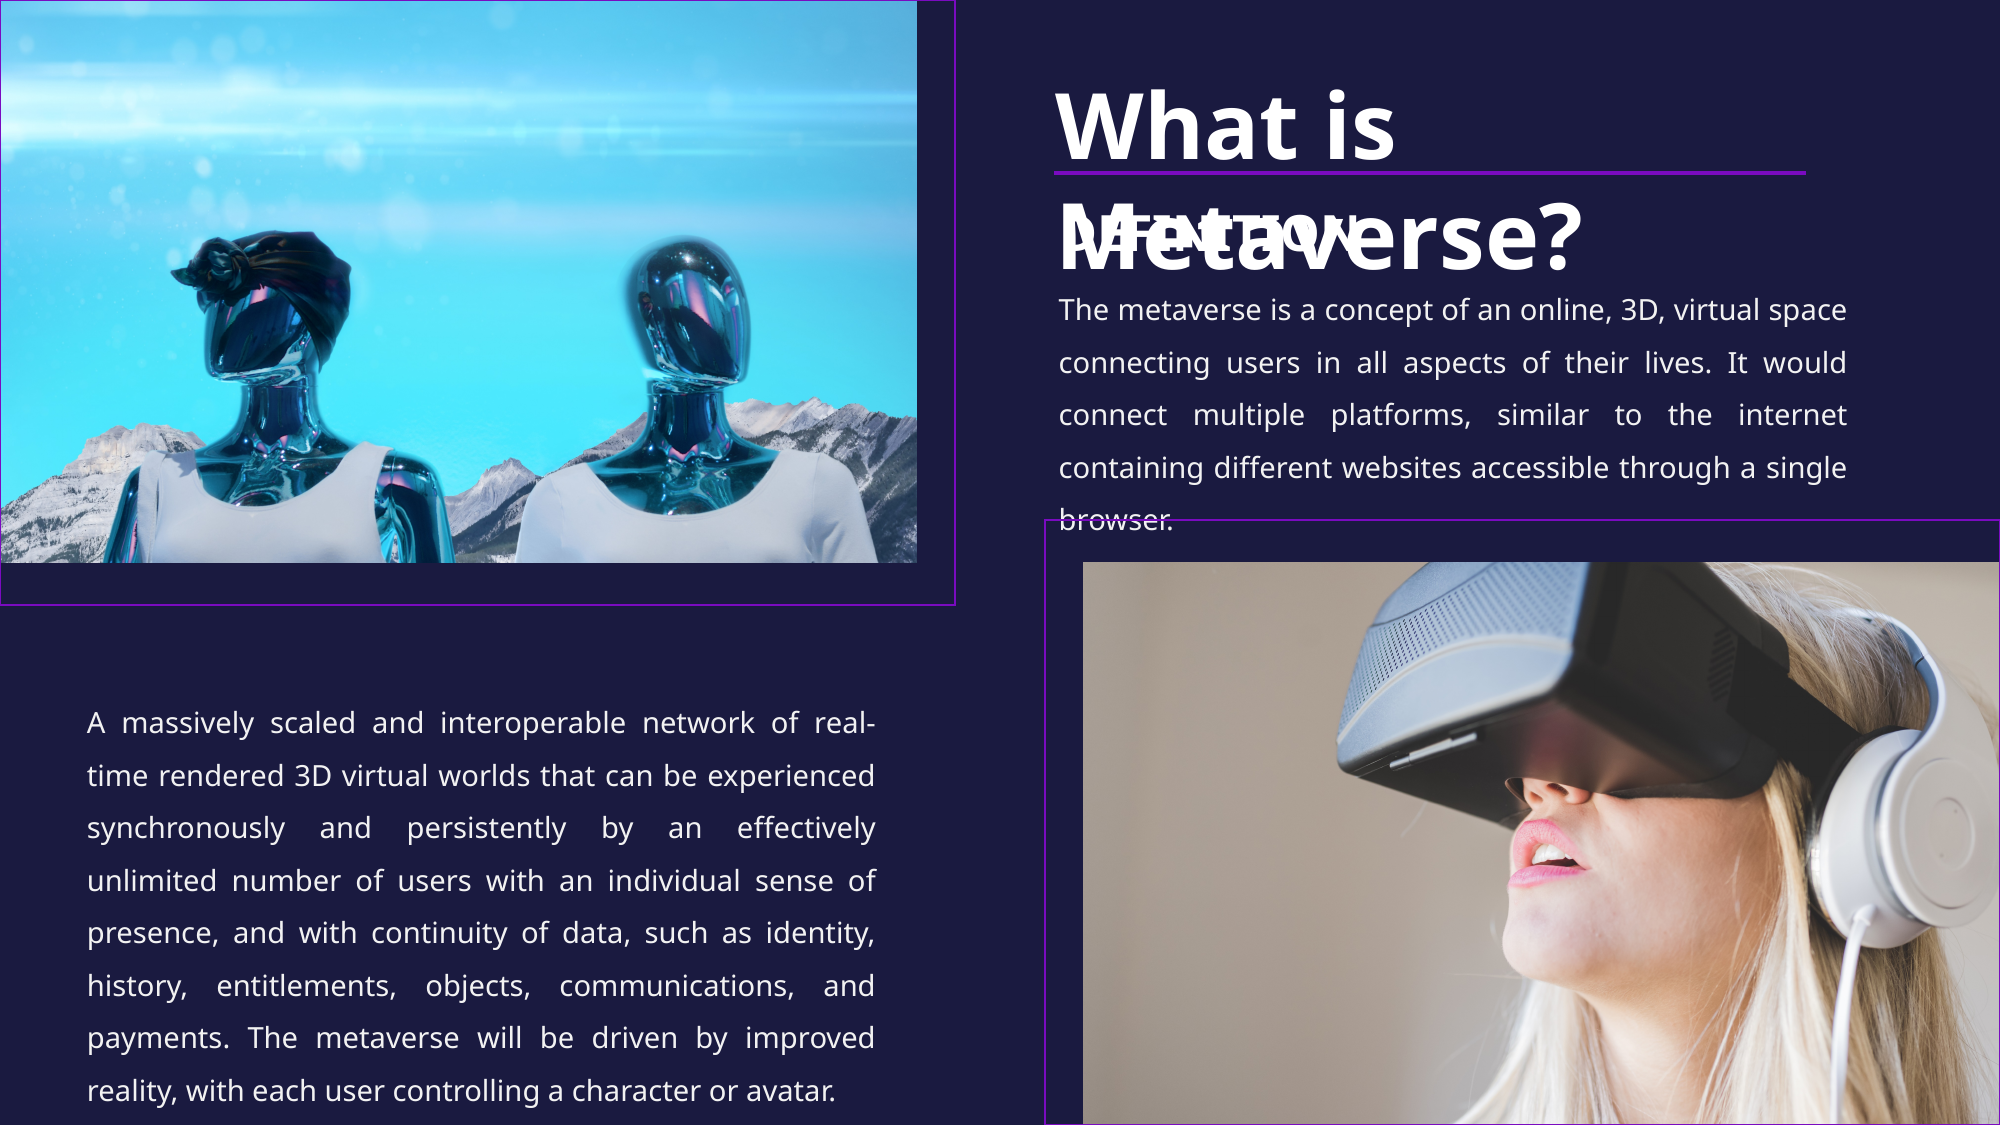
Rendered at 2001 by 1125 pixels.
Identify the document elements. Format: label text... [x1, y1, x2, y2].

text_box What is Metaverse? [1040, 60, 1860, 295]
text_box A massively scaled and interoperable network of real-time rendered 3D virtual worlds that can be experienced synchronously and persistently by an effectively unlimited number of users with an individual sense of presence, and with continuity of data, such as identity, history, entitlements, objects, communications, and payments. The metaverse will be driven by improved reality, with each user controlling a character or avatar. [72, 679, 891, 1115]
text_box [1044, 519, 2000, 1125]
picture [1083, 562, 2000, 1125]
picture [0, 0, 917, 563]
text_box The metaverse is a concept of an online, 3D, virtual space connecting users in all aspects of their lives. It would connect multiple platforms, similar to the internet containing different websites accessible through a single browser. [1043, 266, 1863, 544]
text_box DEFINITION [1045, 194, 1865, 270]
text_box [0, 0, 956, 606]
